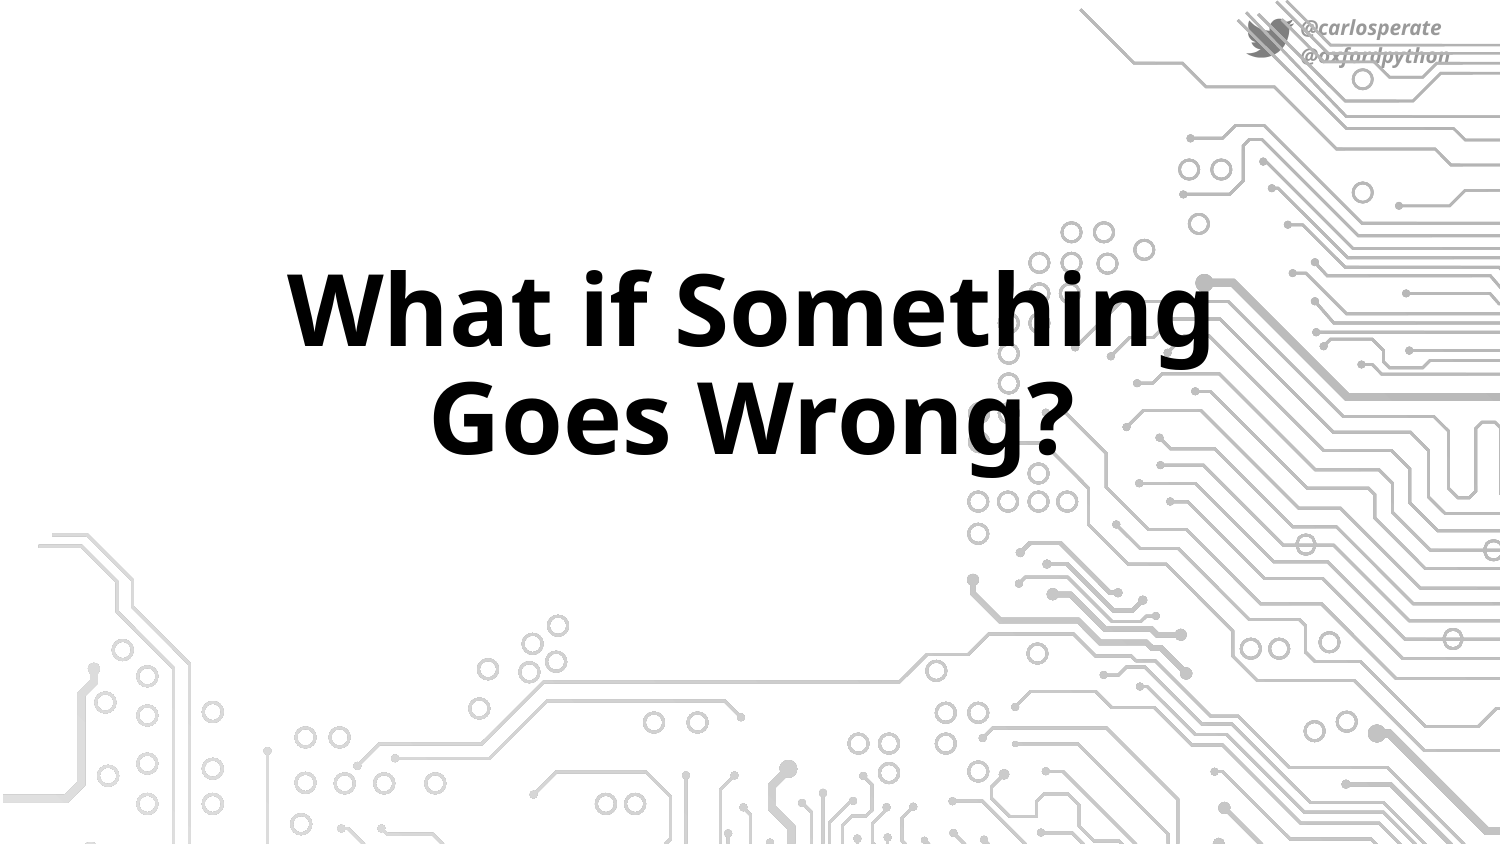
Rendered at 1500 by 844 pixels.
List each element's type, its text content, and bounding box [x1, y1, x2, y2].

text_box What if Something Goes Wrong? [76, 0, 1429, 844]
